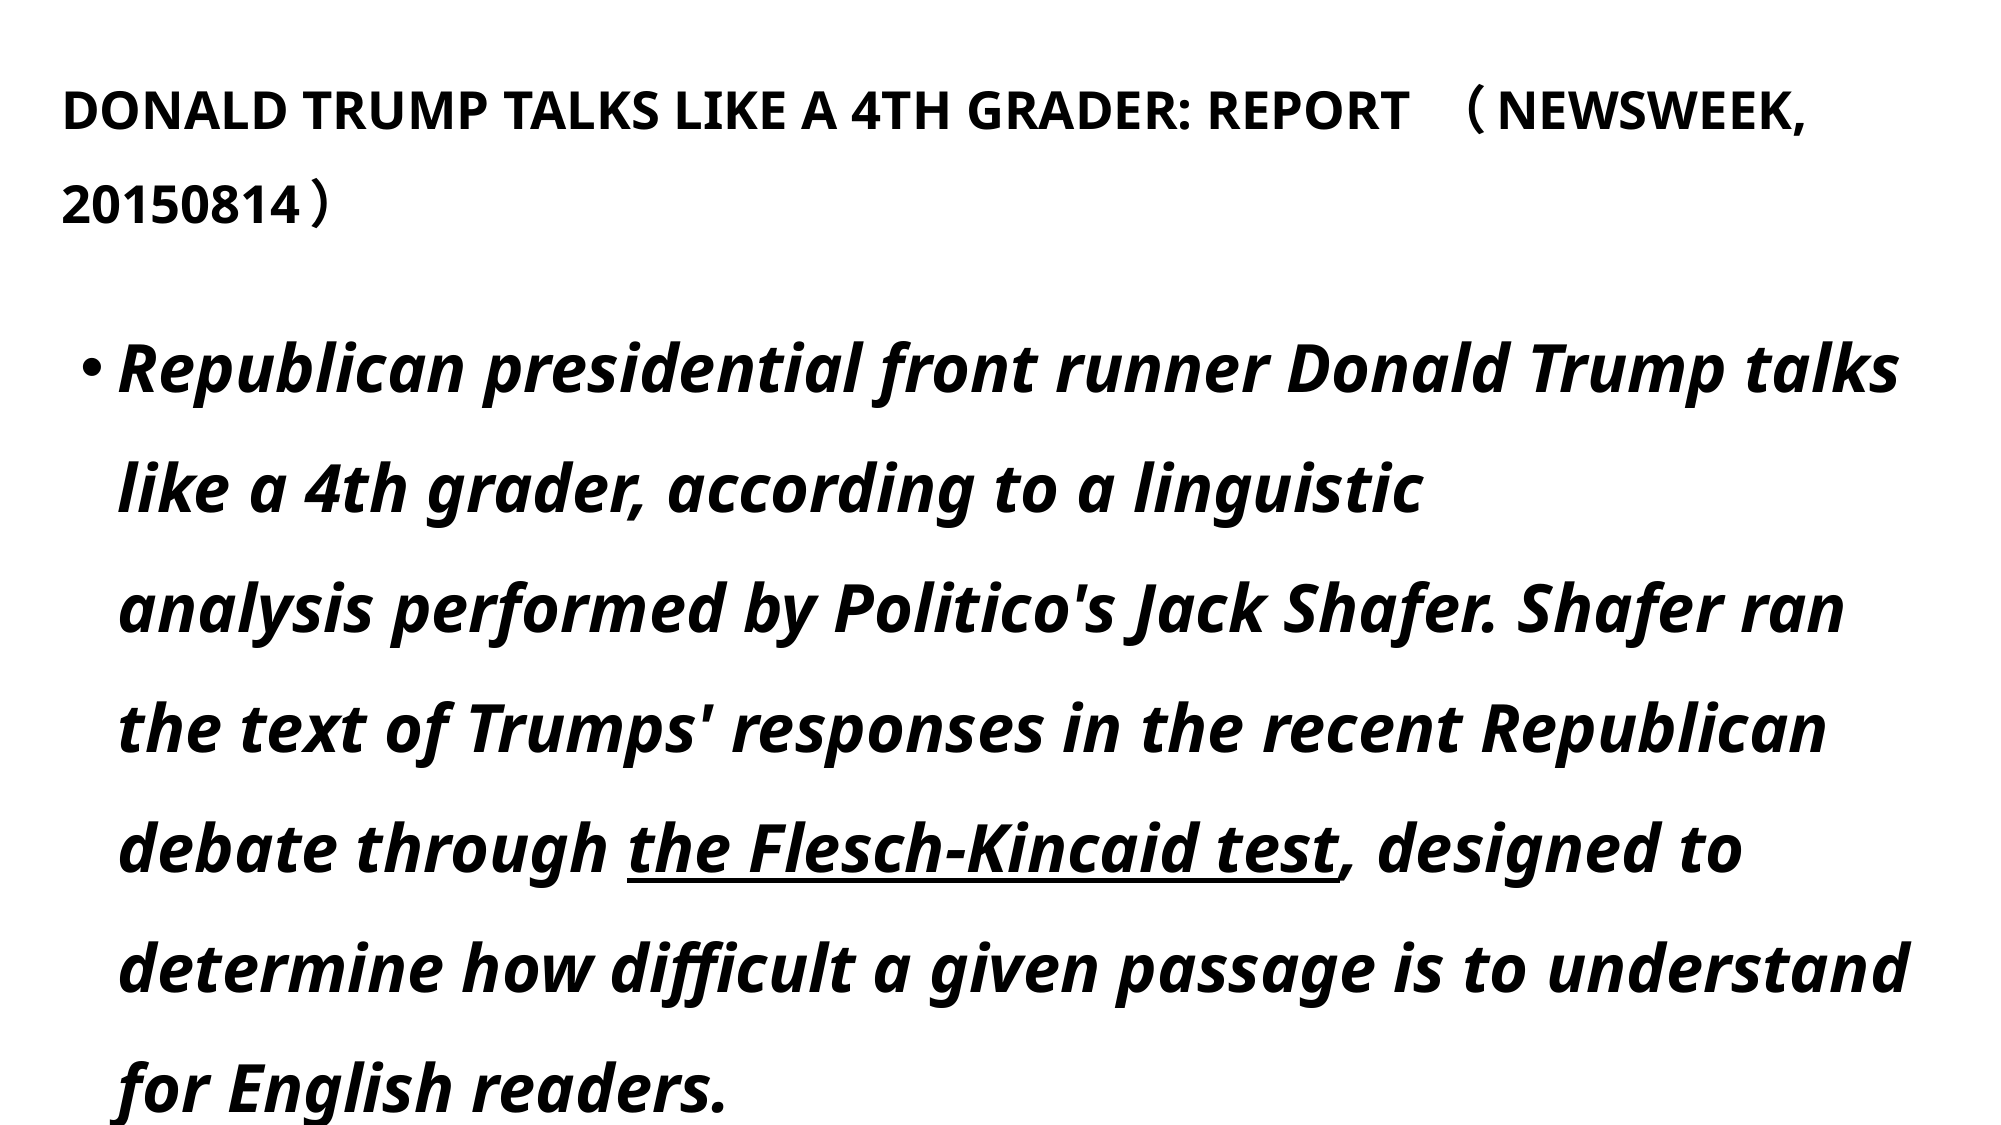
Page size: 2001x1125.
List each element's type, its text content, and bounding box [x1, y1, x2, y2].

title DONALD TRUMP TALKS LIKE A 4TH GRADER: REPORT （Newsweek, 20150814） [46, 36, 1954, 243]
list Republican presidential front runner Donald Trump talks like a 4th grader, according to a linguistic analysis performed by Politico's Jack Shafer. Shafer ran the text of Trumps' responses in the recent Republican debate through the Flesch-Kincaid test, designed to determine how difficult a given passage is to understand for English readers. [65, 278, 1969, 1069]
